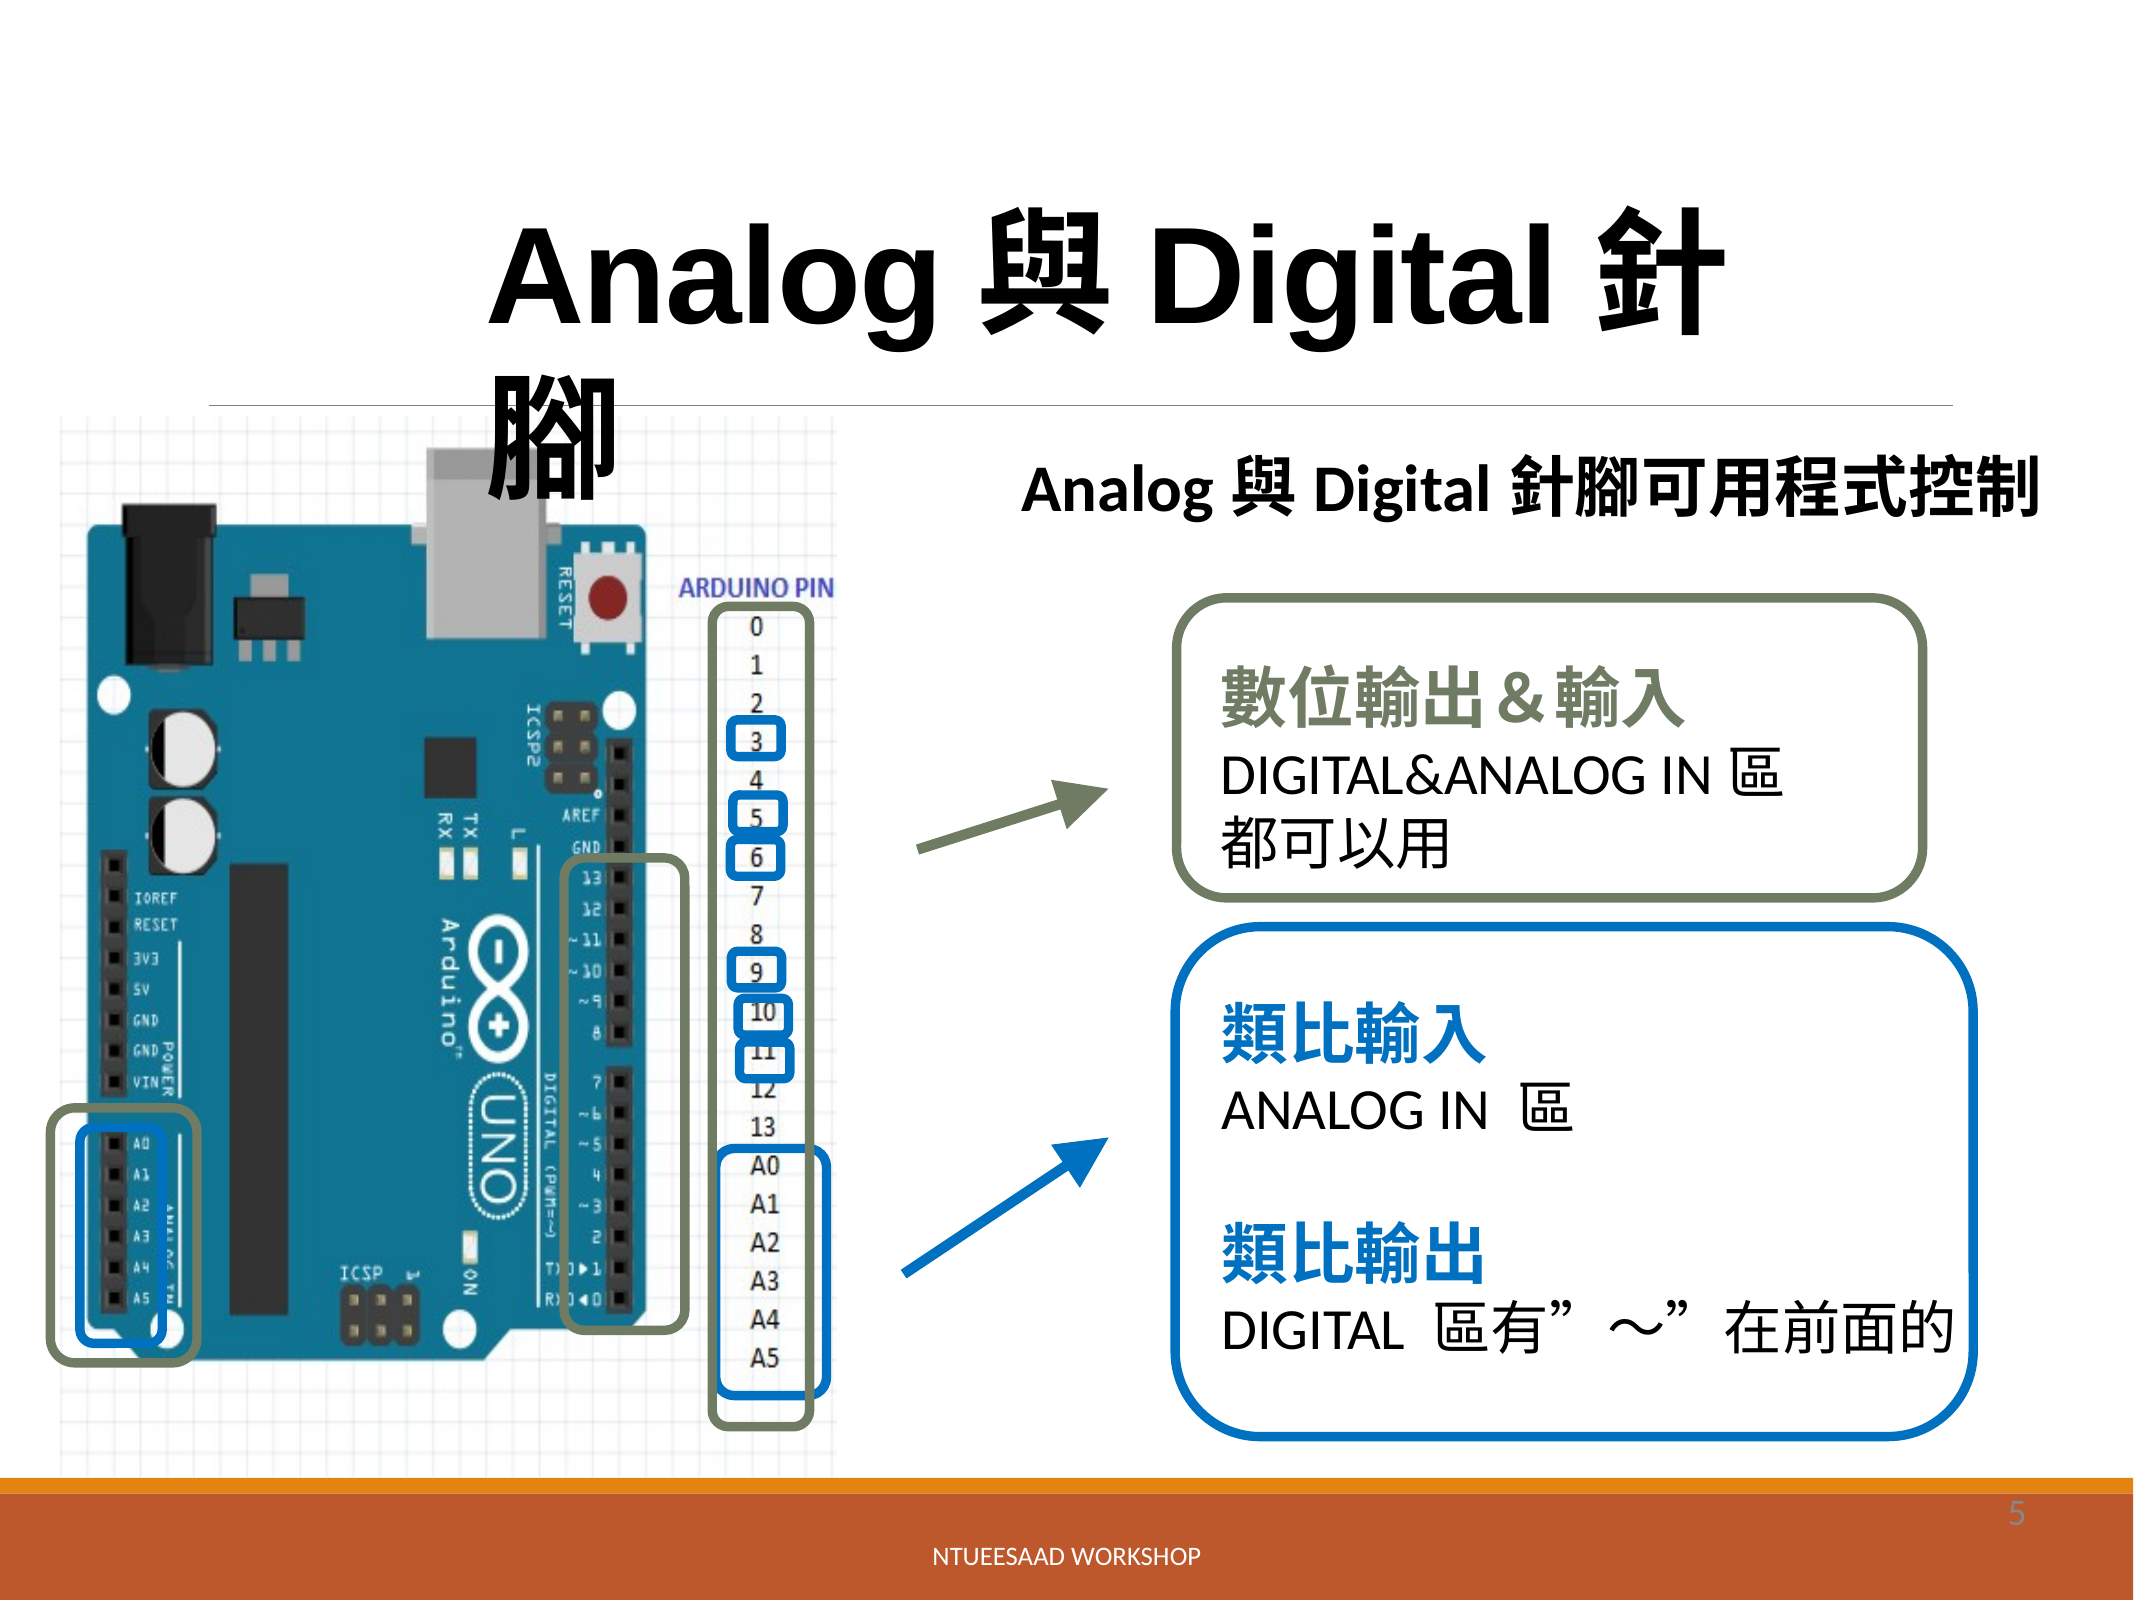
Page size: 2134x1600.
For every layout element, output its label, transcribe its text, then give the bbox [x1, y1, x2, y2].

text_box [562, 856, 687, 1332]
text_box [49, 1106, 199, 1365]
text_box [59, 416, 837, 1477]
text_box [730, 949, 783, 990]
text_box [729, 838, 783, 878]
text_box [736, 996, 790, 1037]
text_box [710, 605, 811, 1429]
title Analog與Digital針腳 [482, 184, 1810, 389]
text_box [738, 1040, 792, 1081]
text_box [731, 793, 785, 833]
slide_number 5 [1536, 1488, 2027, 1568]
text_box [1173, 925, 1975, 1438]
text_box Analog與Digital針腳可用程式控制 [1006, 437, 2090, 653]
text_box [811, 1147, 828, 1397]
text_box [1175, 653, 1924, 900]
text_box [903, 1136, 1110, 1275]
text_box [917, 788, 1109, 850]
text_box [729, 718, 783, 758]
footer NTUEESAAD WORKSHOP [645, 1507, 1489, 1593]
text_box 數位輸出＆輸入 DIGITAL&ANALOG IN區 都可以用 [1205, 653, 1955, 955]
